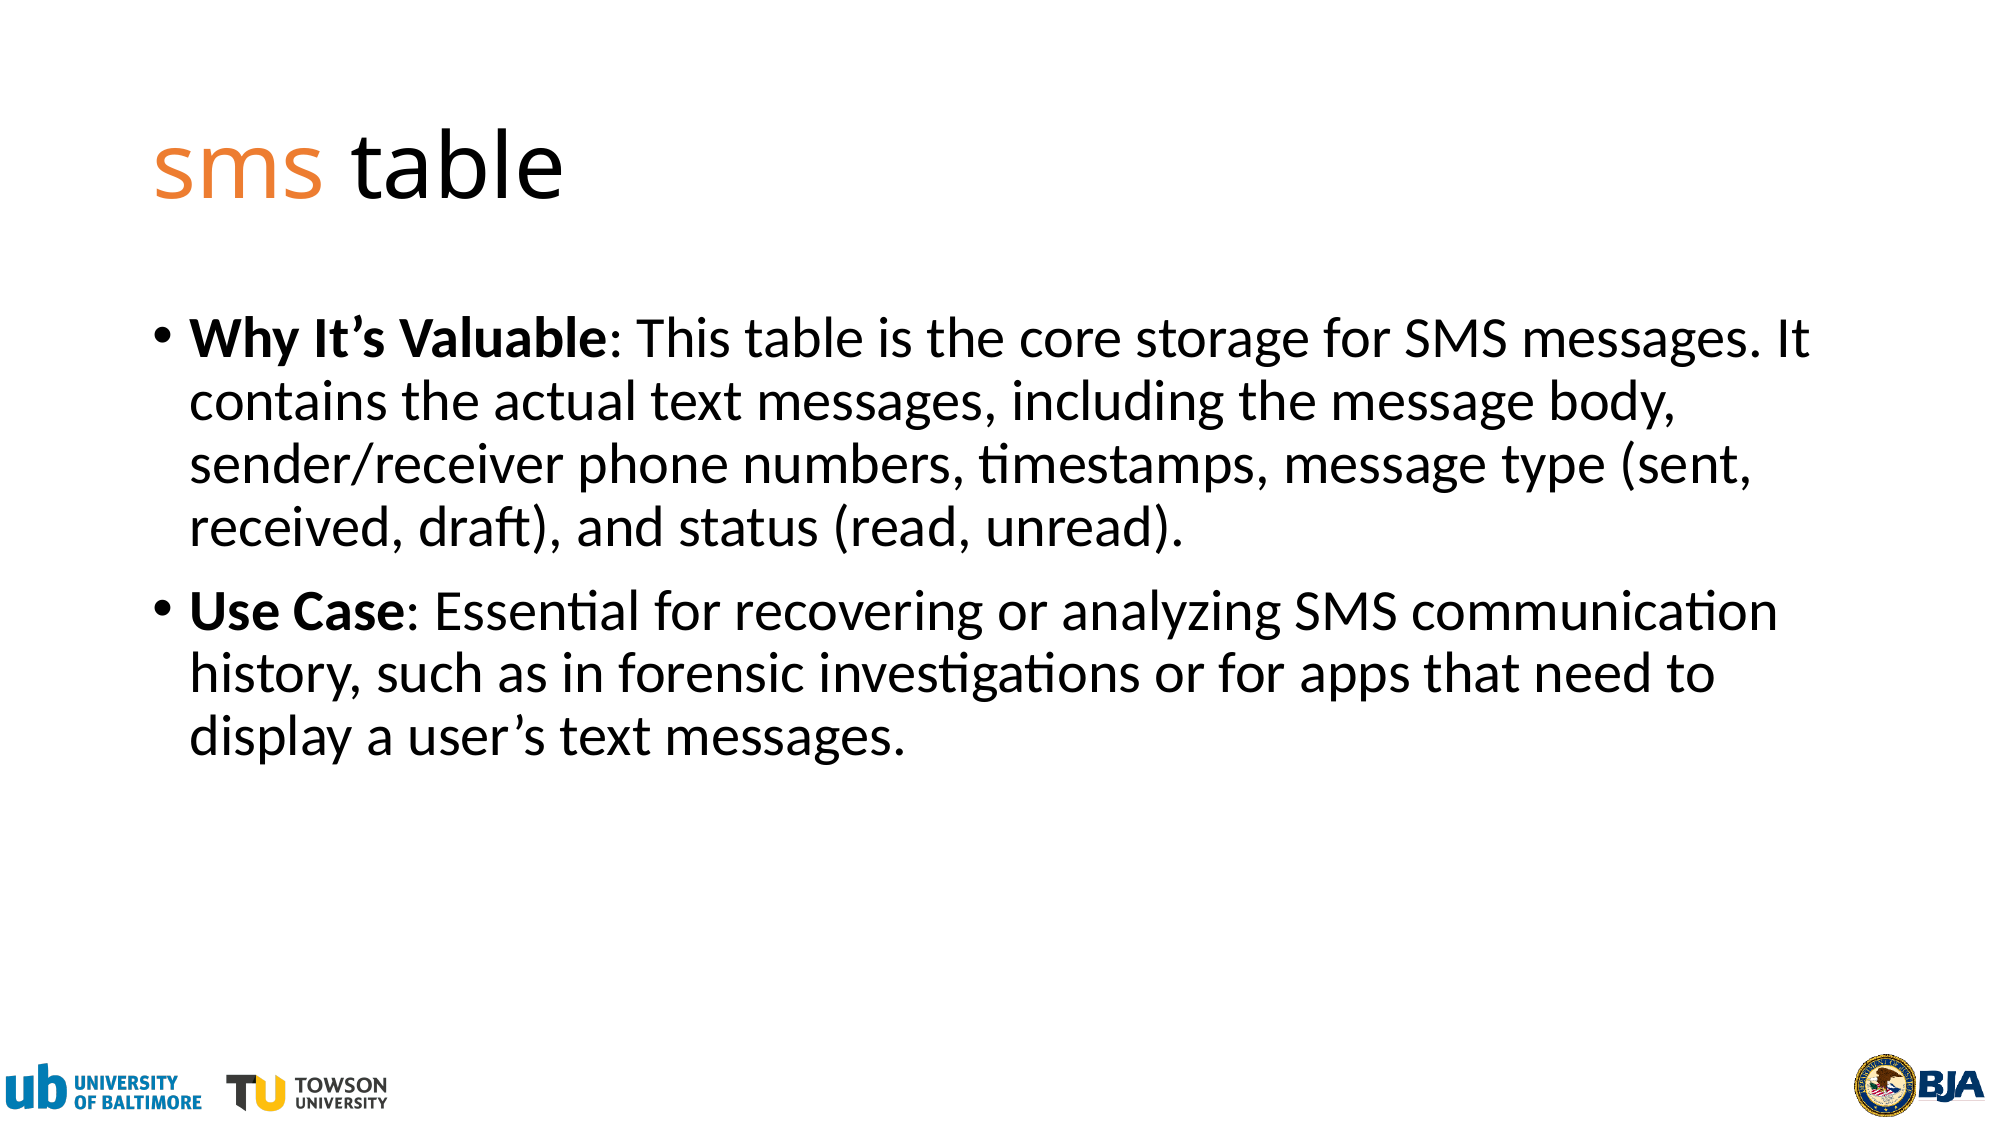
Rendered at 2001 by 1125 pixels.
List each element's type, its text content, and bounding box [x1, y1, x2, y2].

picture [1854, 1054, 1986, 1117]
list Why It’s Valuable: This table is the core storage for SMS messages. It contains the actual text messages, including the message body, sender/receiver phone numbers, timestamps, message type (sent, received, draft), and status (read, unread). Use Case: Essential for recovering or analyzing SMS communication history, such as in forensic investigations or for apps that need to display a user’s text messages. [137, 299, 1863, 1014]
title sms table [137, 59, 1863, 278]
picture [0, 1031, 407, 1125]
